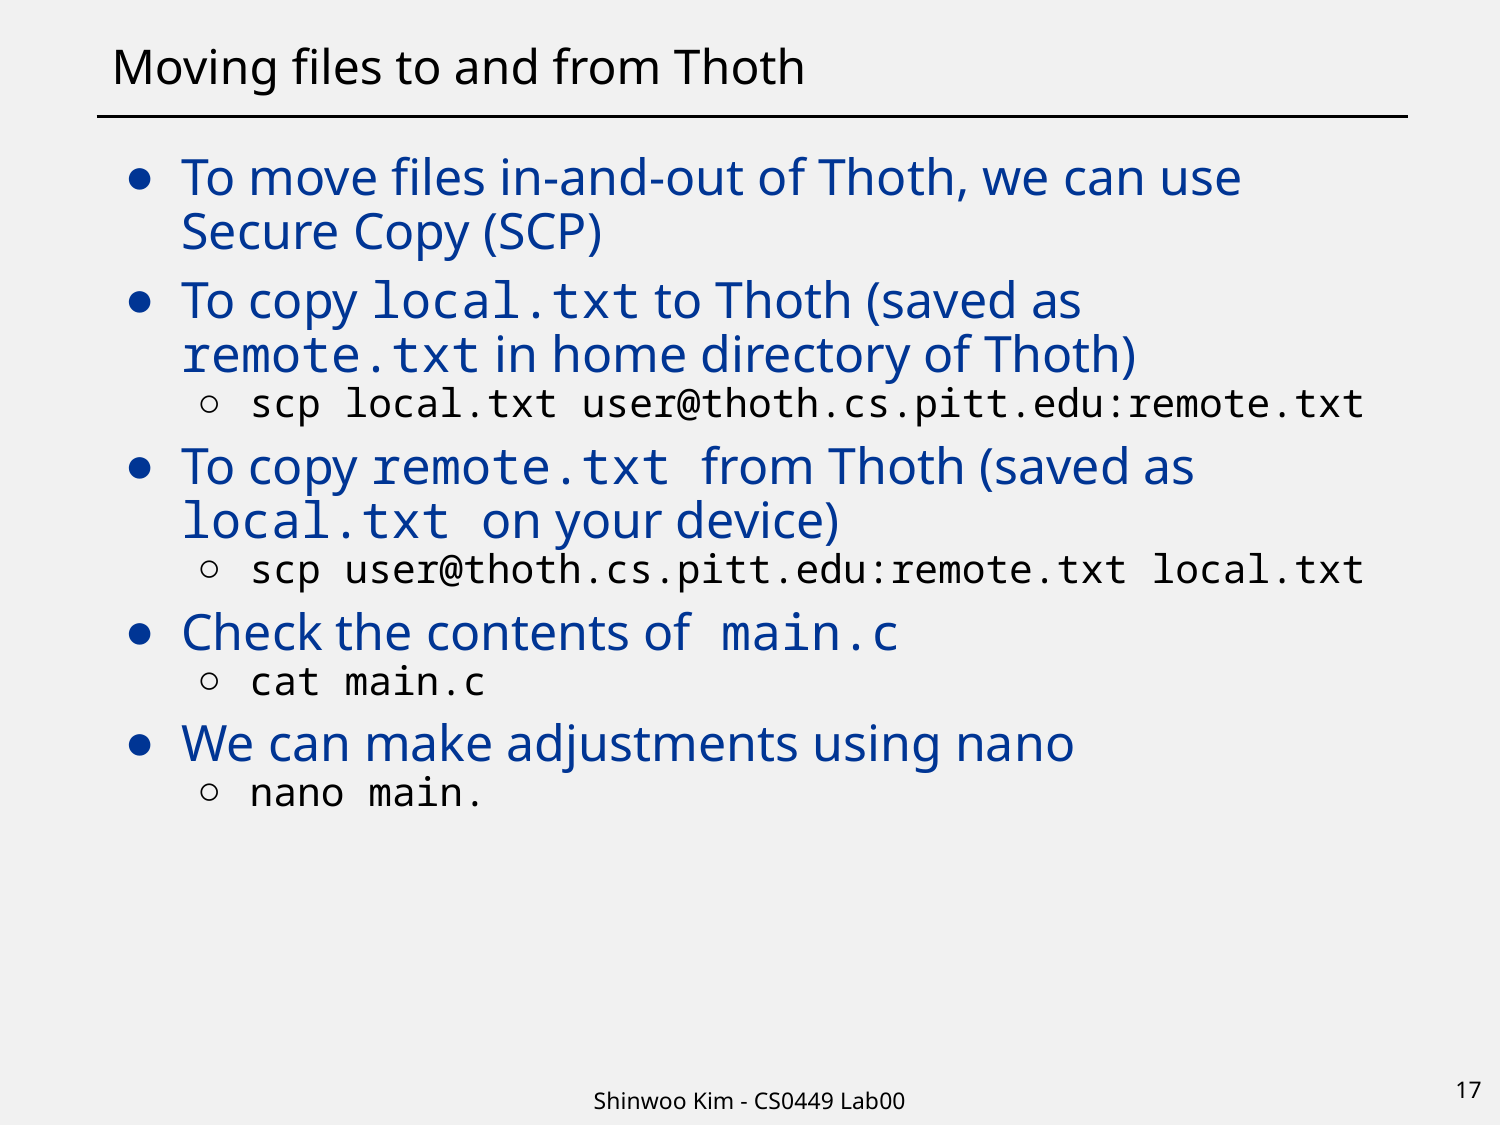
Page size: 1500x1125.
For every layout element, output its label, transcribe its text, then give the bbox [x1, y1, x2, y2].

footer Shinwoo Kim - CS0449 Lab00 [496, 1065, 1004, 1125]
list To move files in-and-out of Thoth, we can use Secure Copy (SCP) To copy local.txt to Thoth (saved as remote.txt in home directory of Thoth) scp local.txt user@thoth.cs.pitt.edu:remote.txt To copy remote.txt from Thoth (saved as local.txt on your device) scp user@thoth.cs.pitt.edu:remote.txt local.txt Check the contents of main.c cat main.c We can make adjustments using nano nano main. [95, 134, 1407, 1038]
title Moving files to and from Thoth [93, 4, 1407, 114]
slide_number 17 [1343, 1060, 1500, 1125]
